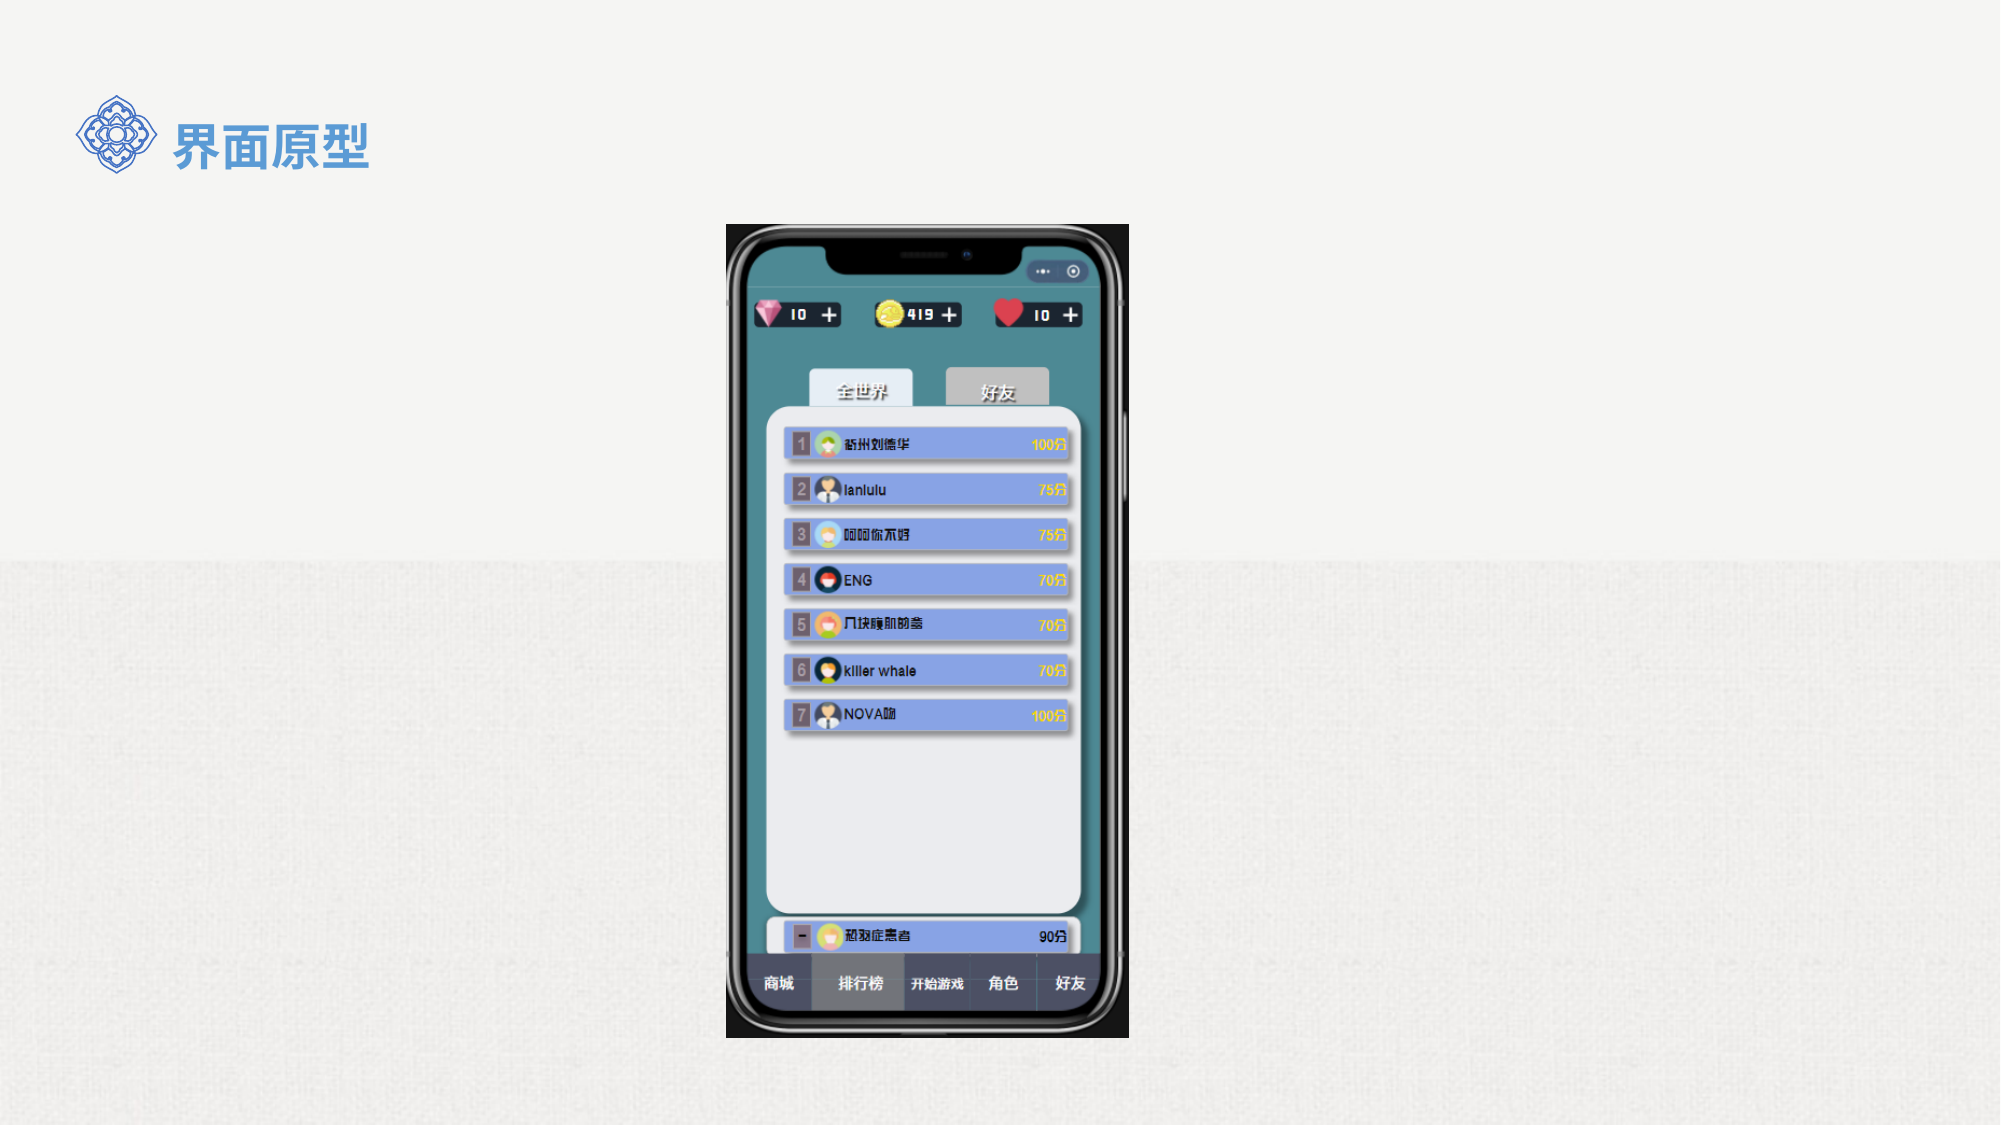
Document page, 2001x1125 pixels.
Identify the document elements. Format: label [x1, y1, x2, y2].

picture [0, 0, 2001, 1125]
text_box [76, 78, 660, 176]
